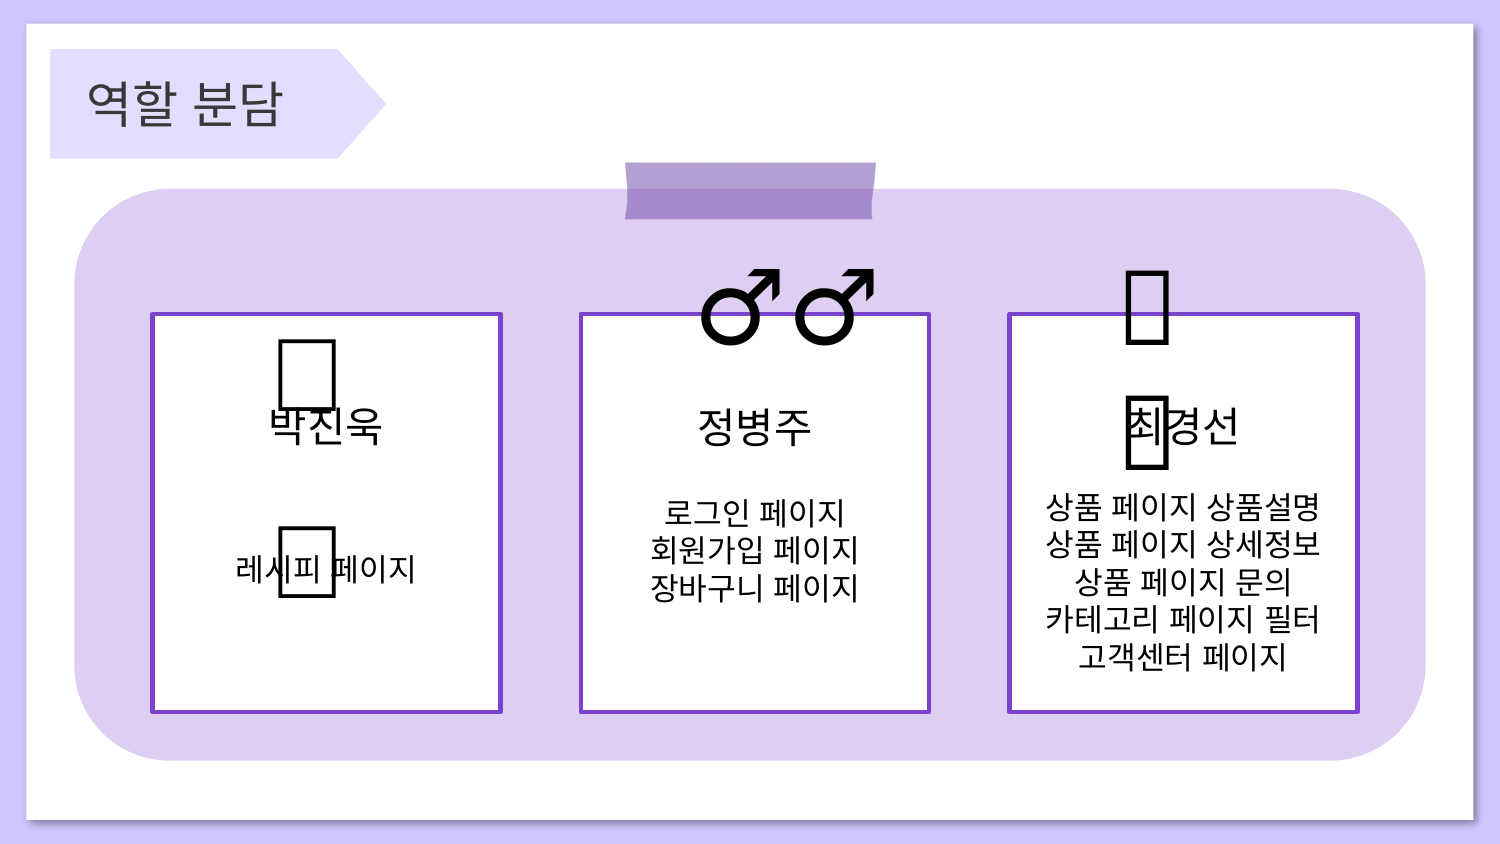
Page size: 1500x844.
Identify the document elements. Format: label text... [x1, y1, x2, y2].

picture [618, 158, 882, 223]
text_box [50, 49, 355, 159]
text_box 박진욱 레시피 페이지 [152, 313, 501, 712]
text_box 👱🏻‍♂️ [678, 231, 865, 381]
text_box 👧🏻 [1101, 226, 1242, 507]
text_box 역할 분담 [75, 67, 387, 140]
text_box [74, 188, 1426, 761]
text_box 정병주 로그인 페이지 회원가입 페이지 장바구니 페이지 [581, 313, 930, 712]
text_box 최경선 상품 페이지 상품설명 상품 페이지 상세정보 상품 페이지 문의 카테고리 페이지 필터 고객센터 페이지 [1009, 313, 1358, 712]
text_box [26, 23, 1474, 820]
text_box 👨🏻 [257, 238, 397, 385]
